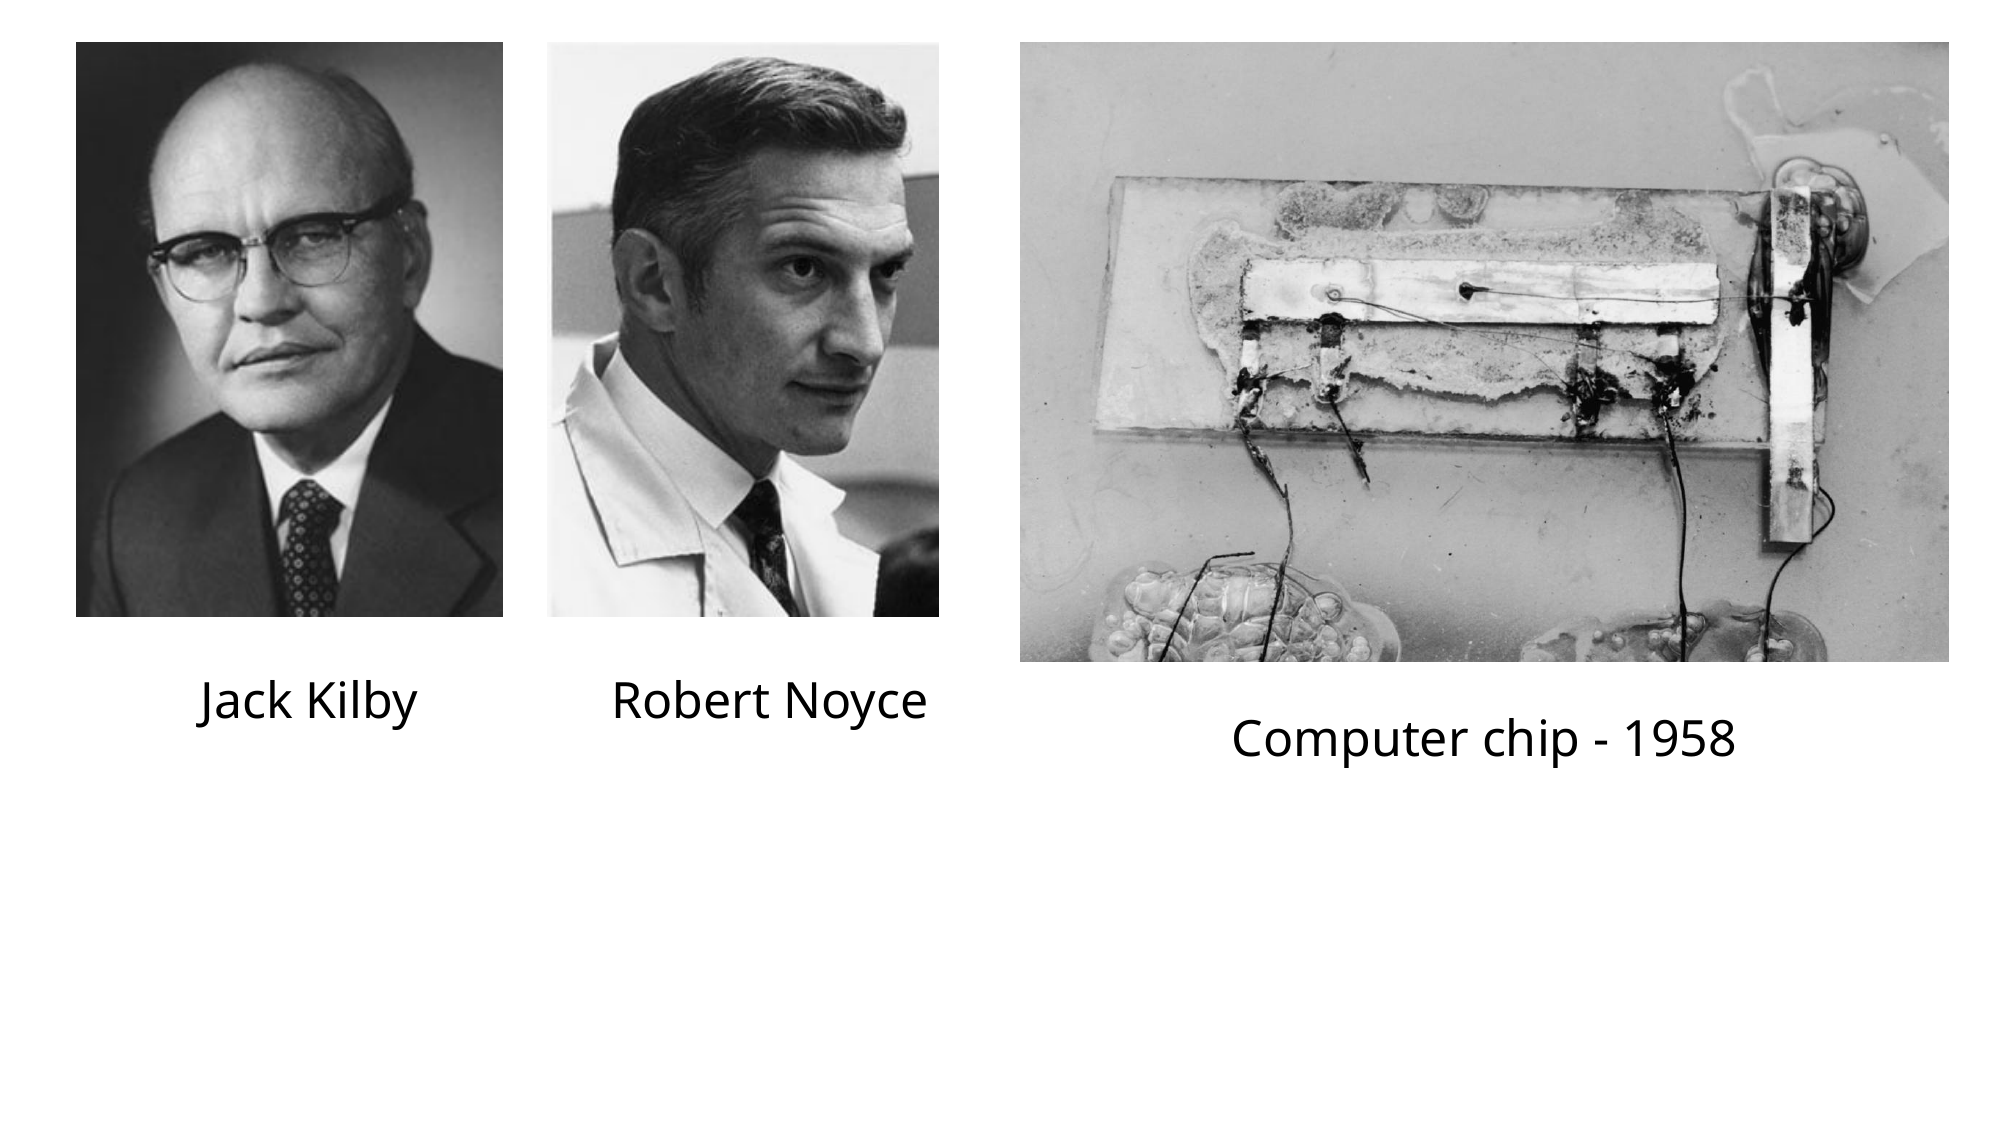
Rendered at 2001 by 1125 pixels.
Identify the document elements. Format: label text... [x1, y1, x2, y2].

text_box Computer chip - 1958 [1217, 699, 1752, 774]
picture [76, 42, 504, 617]
text_box Robert Noyce [596, 661, 944, 737]
text_box Jack Kilby [185, 661, 434, 737]
picture [1020, 42, 1949, 662]
picture [547, 42, 939, 617]
